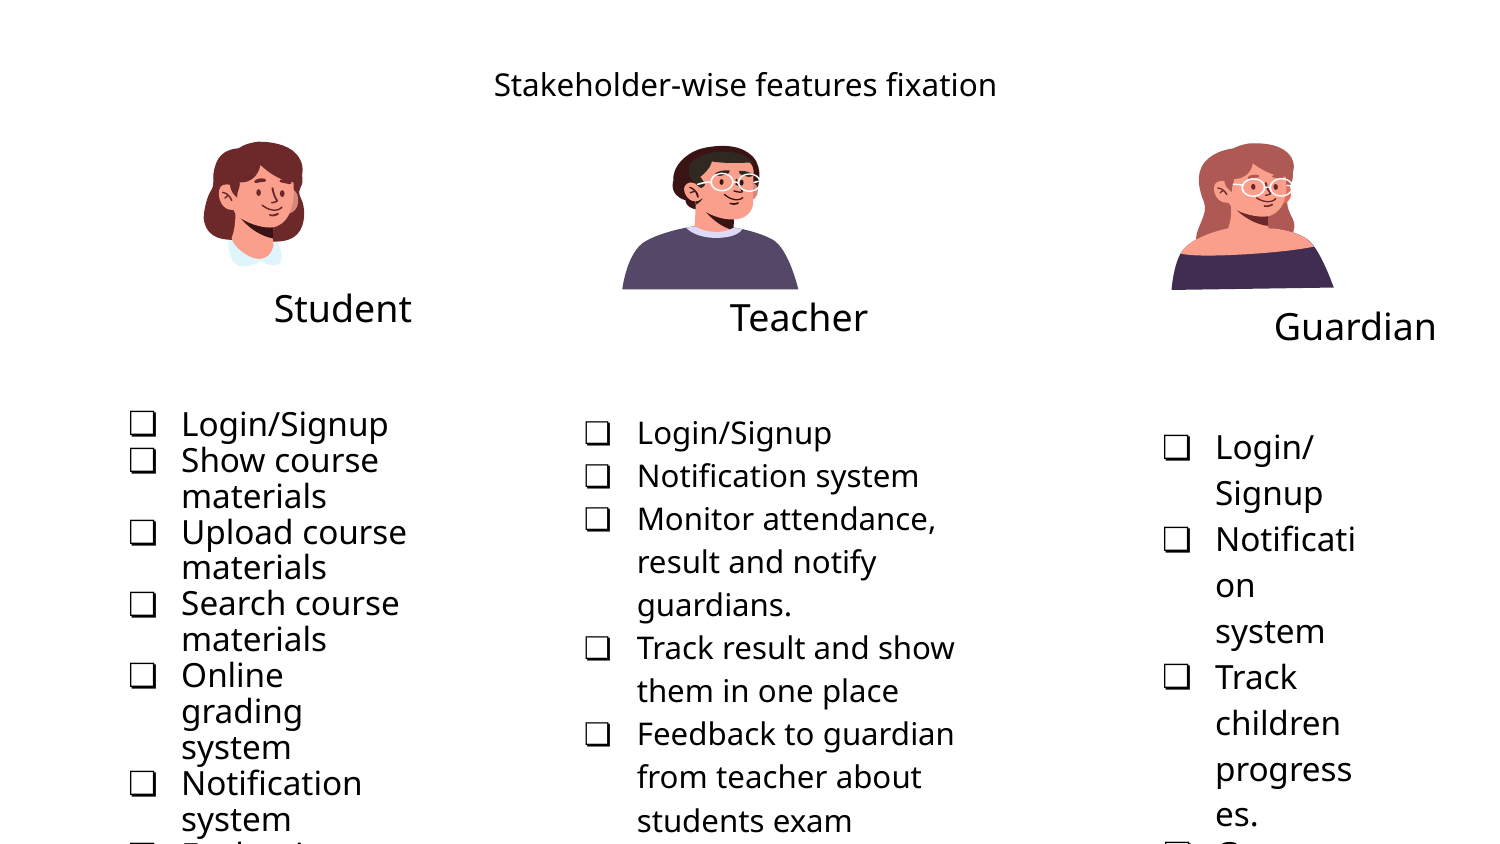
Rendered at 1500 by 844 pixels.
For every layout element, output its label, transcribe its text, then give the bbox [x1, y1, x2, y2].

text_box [622, 145, 799, 290]
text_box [166, 141, 333, 314]
text_box Teacher [517, 284, 1010, 355]
title Stakeholder-wise features fixation [51, 5, 1440, 118]
text_box Login/Signup Show course materials Upload course materials Search course materials Online grading system Notification system Evaluation system [91, 392, 428, 844]
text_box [1168, 141, 1335, 294]
text_box Login/Signup Notification system Track children progresses. Get Feedback [1125, 405, 1387, 844]
text_box Guardian [1035, 293, 1500, 364]
text_box Student [51, 275, 544, 346]
text_box Login/Signup Notification system Monitor attendance, result and notify guardians. Track result and show them in one place Feedback to guardian from teacher about students exam performance. [546, 392, 980, 844]
